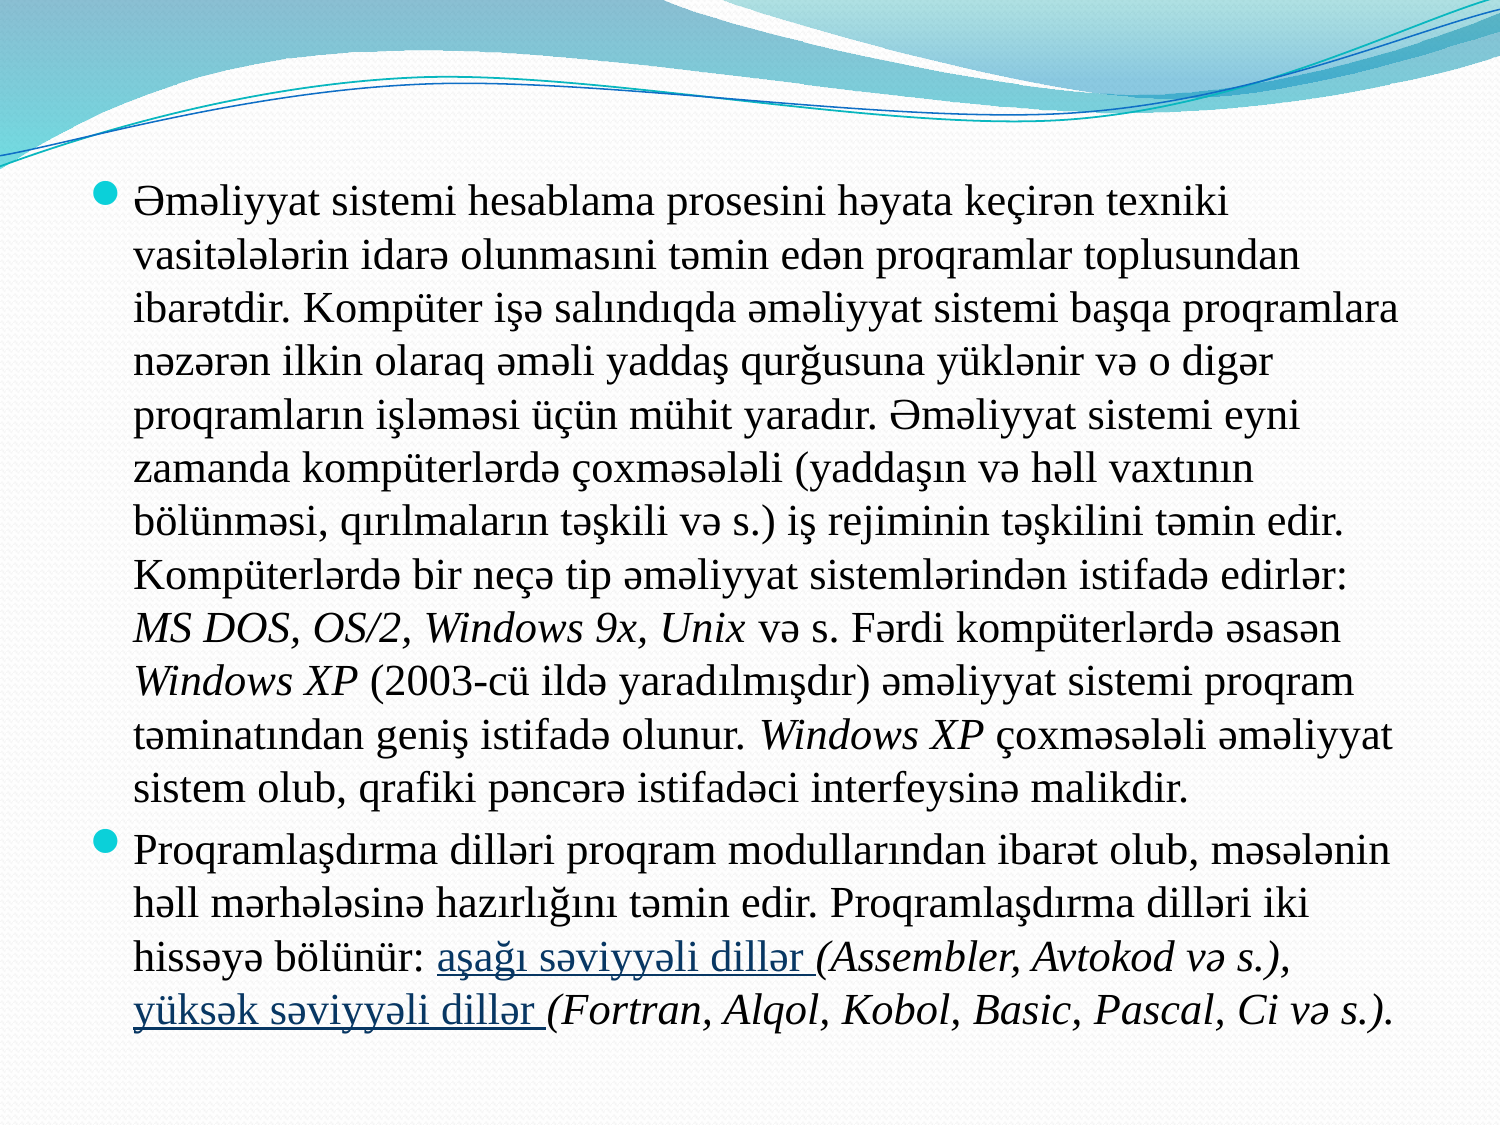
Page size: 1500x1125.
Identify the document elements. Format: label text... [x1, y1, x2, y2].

list Əməliyyat sistemi hesablama prosesini həyata keçirən texniki vasitələlərin idarə olunmasıni təmin edən proqramlar toplusundan ibarətdir. Kompüter işə salındıqda əməliyyat sistemi başqa proqramlara nəzərən ilkin olaraq əməli yaddaş qurğusuna yüklənir və o digər proqramların işləməsi üçün mühit yaradır. Əməliyyat sistemi eyni zamanda kompüterlərdə çoxməsələli (yaddaşın və həll vaxtının bölünməsi, qırılmaların təşkili və s.) iş rejiminin təşkilini təmin edir. Kompüterlərdə bir neçə tip əməliyyat sistemlərindən istifadə edirlər: MS DOS, OS/2, Windows 9x, Unix və s. Fərdi kompüterlərdə əsasən Windows XP (2003-cü ildə yaradılmışdır) əməliyyat sistemi proqram təminatından geniş istifadə olunur. Windows XP çoxməsələli əməliyyat sistem olub, qrafiki pəncərə istifadəci interfeysinə malikdir. Proqramlaşdırma dilləri proqram modullarından ibarət olub, məsələnin həll mərhələsinə hazırlığını təmin edir. Proqramlaşdırma dilləri iki hissəyə bölünür: aşağı səviyyəli dillər (Assembler, Avtokod və s.), yüksək səviyyəli dillər (Fortran, Alqol, Kobol, Basic, Pascal, Ci və s.). [75, 164, 1425, 1079]
